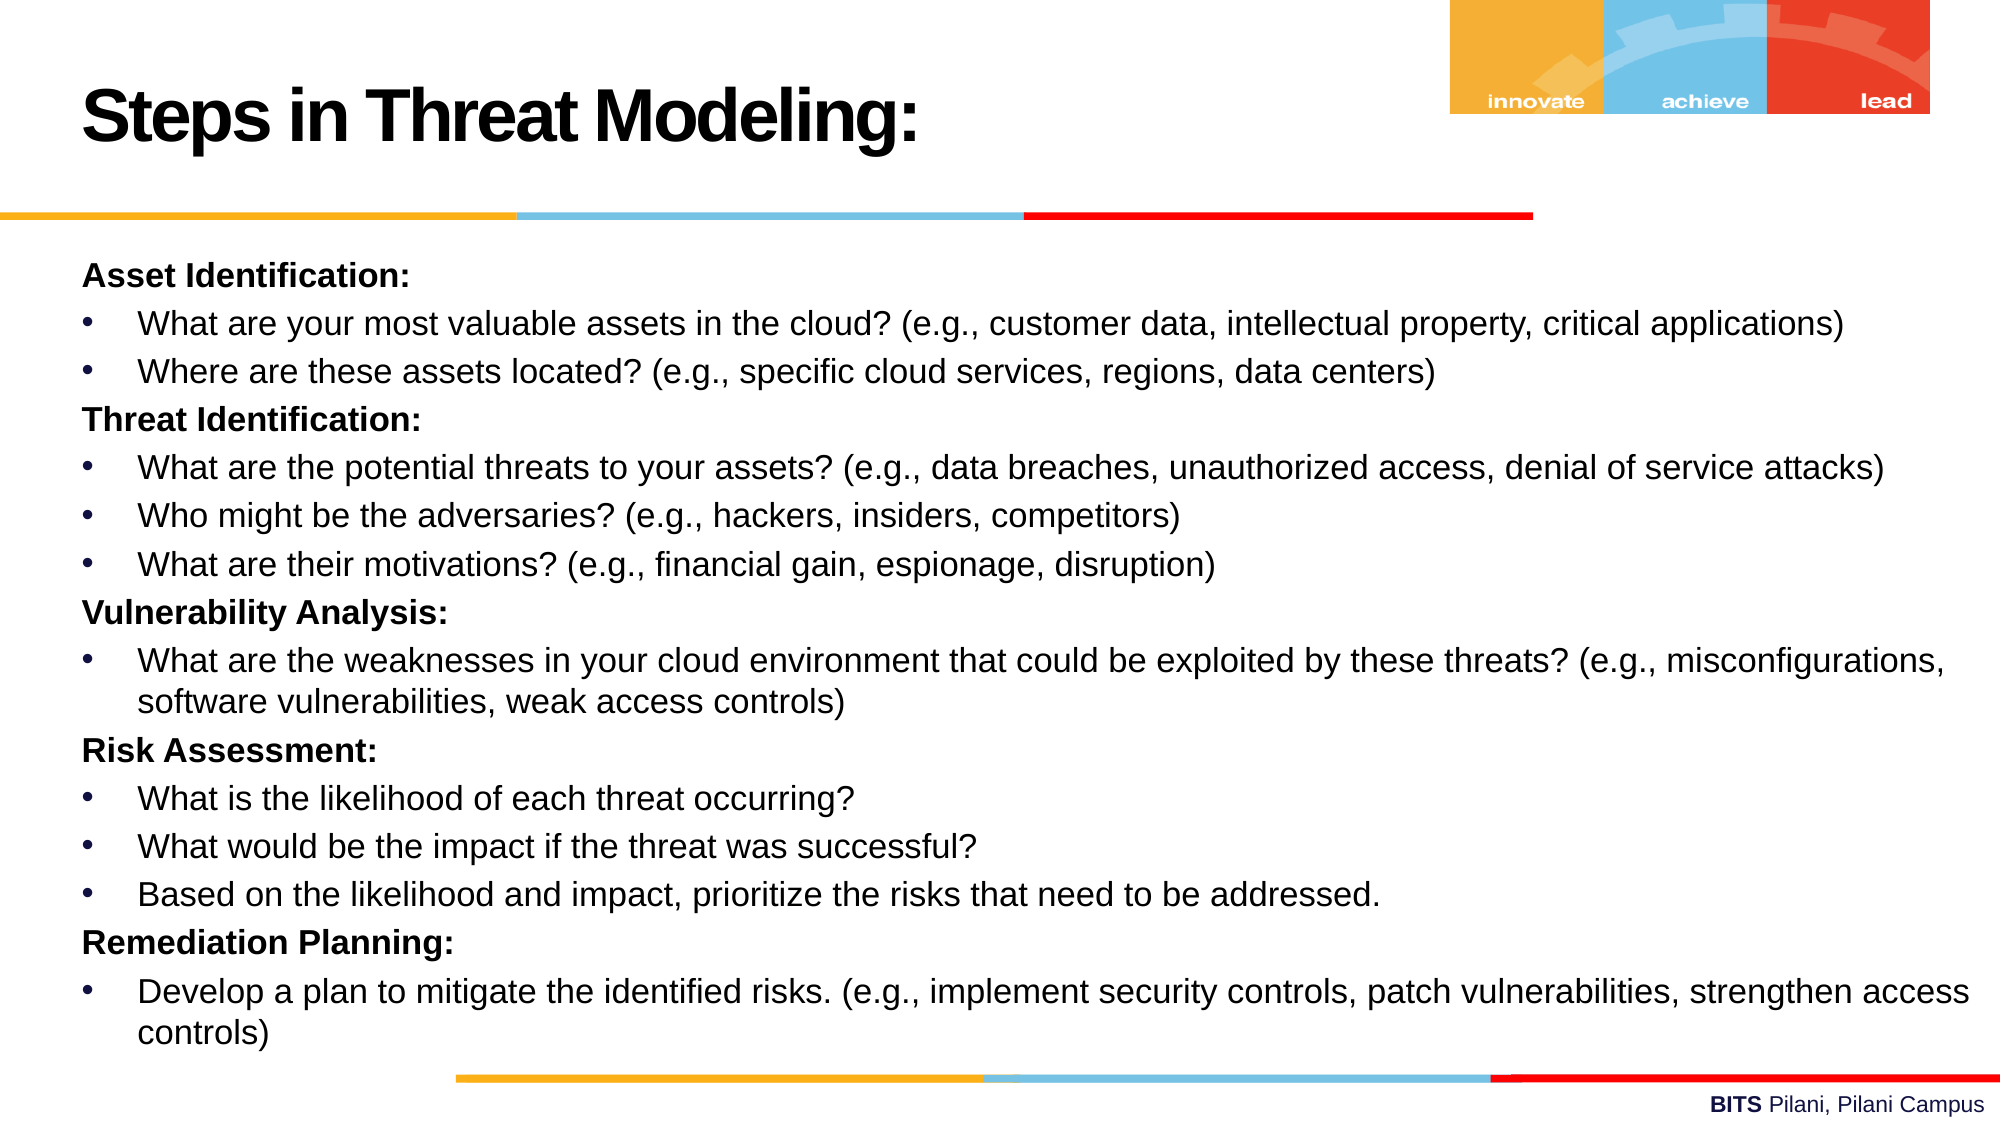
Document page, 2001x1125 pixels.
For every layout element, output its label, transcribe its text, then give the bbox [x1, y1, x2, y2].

list Steps in Threat Modeling: [66, 24, 1450, 213]
picture [1449, 0, 1930, 114]
list Asset Identification: What are your most valuable assets in the cloud? (e.g., customer data, intellectual property, critical applications) Where are these assets located? (e.g., specific cloud services, regions, data centers) Threat Identification: What are the potential threats to your assets? (e.g., data breaches, unauthorized access, denial of service attacks) Who might be the adversaries? (e.g., hackers, insiders, competitors) What are their motivations? (e.g., financial gain, espionage, disruption) Vulnerability Analysis: What are the weaknesses in your cloud environment that could be exploited by these threats? (e.g., misconfigurations, software vulnerabilities, weak access controls) Risk Assessment: What is the likelihood of each threat occurring? What would be the impact if the threat was successful? Based on the likelihood and impact, prioritize the risks that need to be addressed. Remediation Planning: Develop a plan to mitigate the identified risks. (e.g., implement security controls, patch vulnerabilities, strengthen access controls) [66, 245, 2000, 1073]
